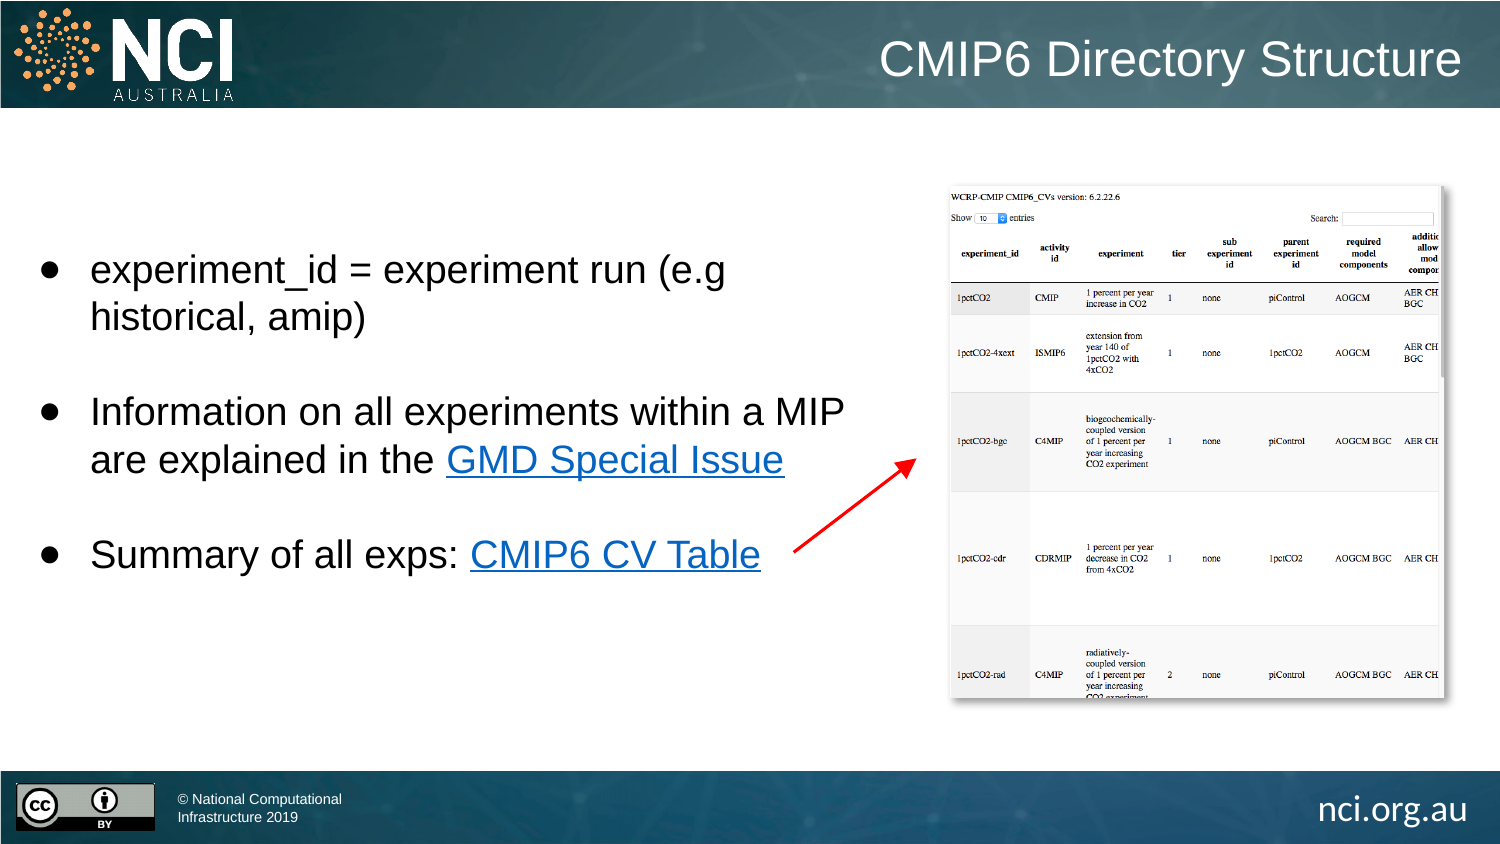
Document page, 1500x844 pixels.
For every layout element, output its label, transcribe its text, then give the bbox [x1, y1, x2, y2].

list experiment_id = experiment run (e.g historical, amip) Information on all experiments within a MIP are explained in the GMD Special Issue Summary of all exps: CMIP6 CV Table [0, 228, 886, 728]
picture [949, 185, 1445, 698]
picture [2, 2, 1500, 108]
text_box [793, 458, 917, 553]
title CMIP6 Directory Structure [320, 18, 1478, 94]
picture [2, 771, 1500, 844]
